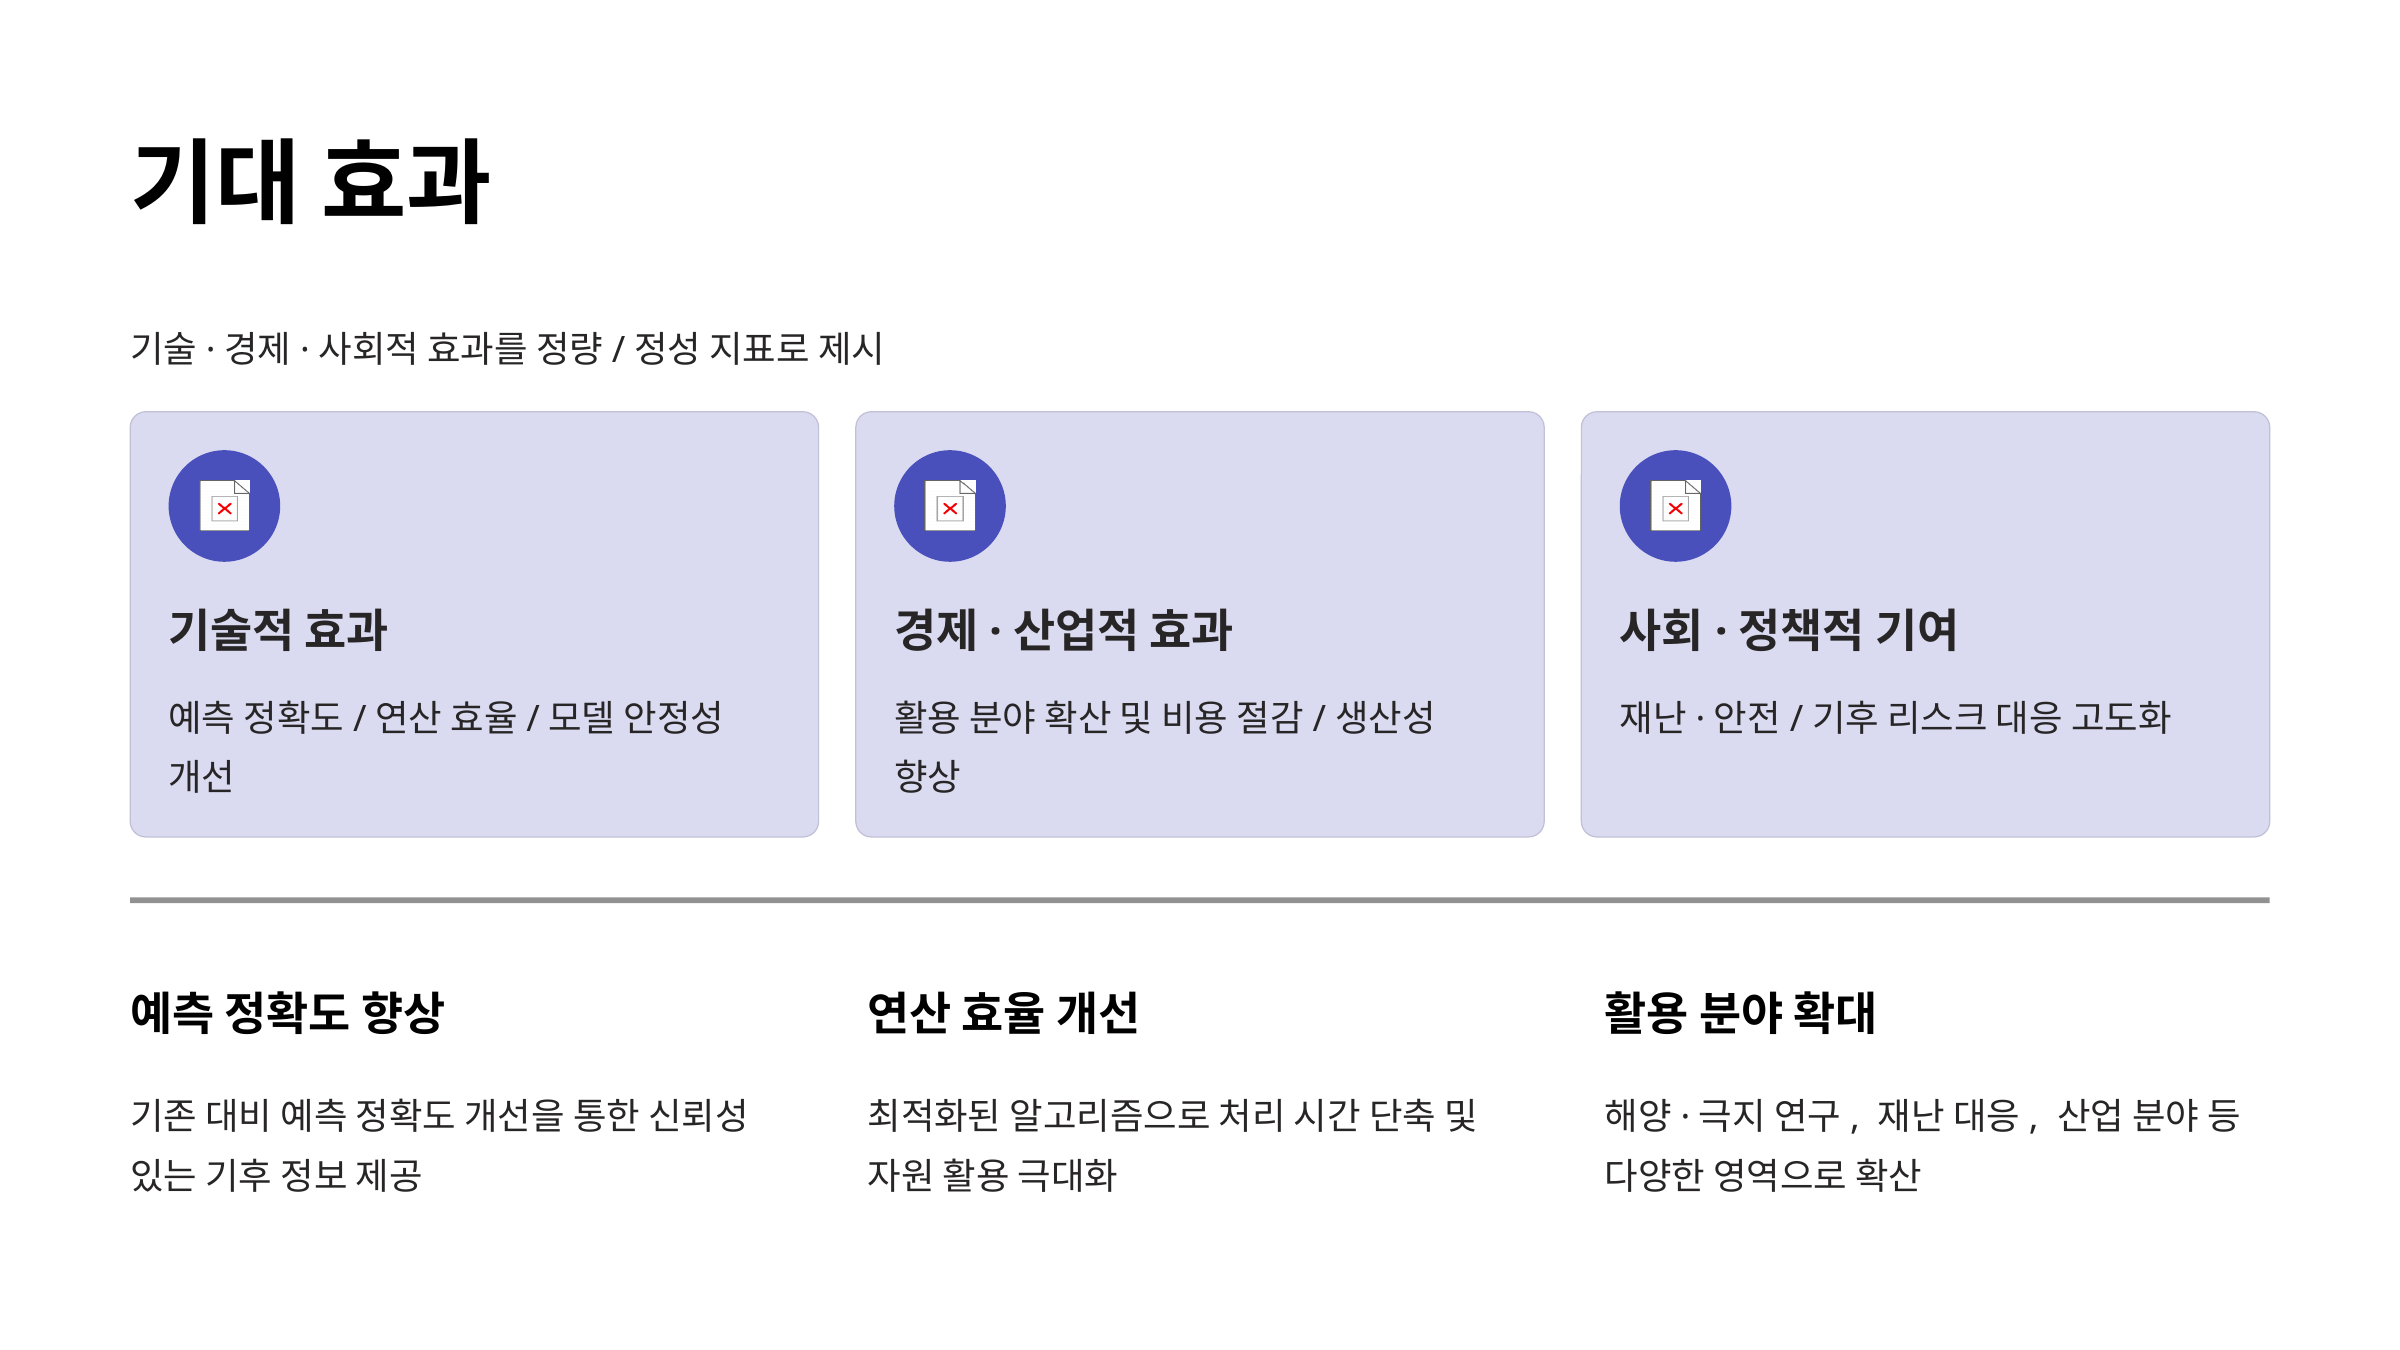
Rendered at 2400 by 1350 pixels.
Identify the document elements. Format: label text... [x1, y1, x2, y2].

text_box 활용 분야 확산 및 비용 절감/생산성 향상 [894, 679, 1506, 799]
text_box 재난·안전/기후 리스크 대응 고도화 [1619, 679, 2232, 739]
text_box 사회·정책적 기여 [1619, 598, 2085, 658]
text_box 활용 분야 확대 [1604, 982, 2070, 1041]
text_box [1581, 411, 2270, 837]
text_box 경제·산업적 효과 [894, 598, 1360, 658]
picture [924, 480, 976, 531]
text_box 기술적 효과 [168, 598, 634, 658]
text_box [168, 450, 281, 562]
text_box [894, 450, 1006, 562]
picture [1650, 480, 1701, 531]
text_box 예측 정확도/연산 효율/모델 안정성 개선 [168, 679, 781, 799]
text_box [130, 411, 819, 837]
picture [199, 480, 250, 531]
text_box [855, 411, 1545, 837]
text_box 기존 대비 예측 정확도 개선을 통한 신뢰성 있는 기후 정보 제공 [130, 1077, 776, 1197]
text_box [130, 897, 2270, 904]
text_box 기대 효과 [130, 119, 1061, 236]
text_box 최적화된 알고리즘으로 처리 시간 단축 및 자원 활용 극대화 [867, 1077, 1513, 1197]
text_box 연산 효율 개선 [867, 982, 1333, 1041]
text_box [1619, 450, 1732, 562]
text_box 예측 정확도 향상 [130, 982, 596, 1041]
text_box 기술·경제·사회적 효과를 정량/정성 지표로 제시 [130, 310, 2270, 370]
text_box 해양·극지 연구, 재난 대응, 산업 분야 등 다양한 영역으로 확산 [1604, 1077, 2273, 1197]
